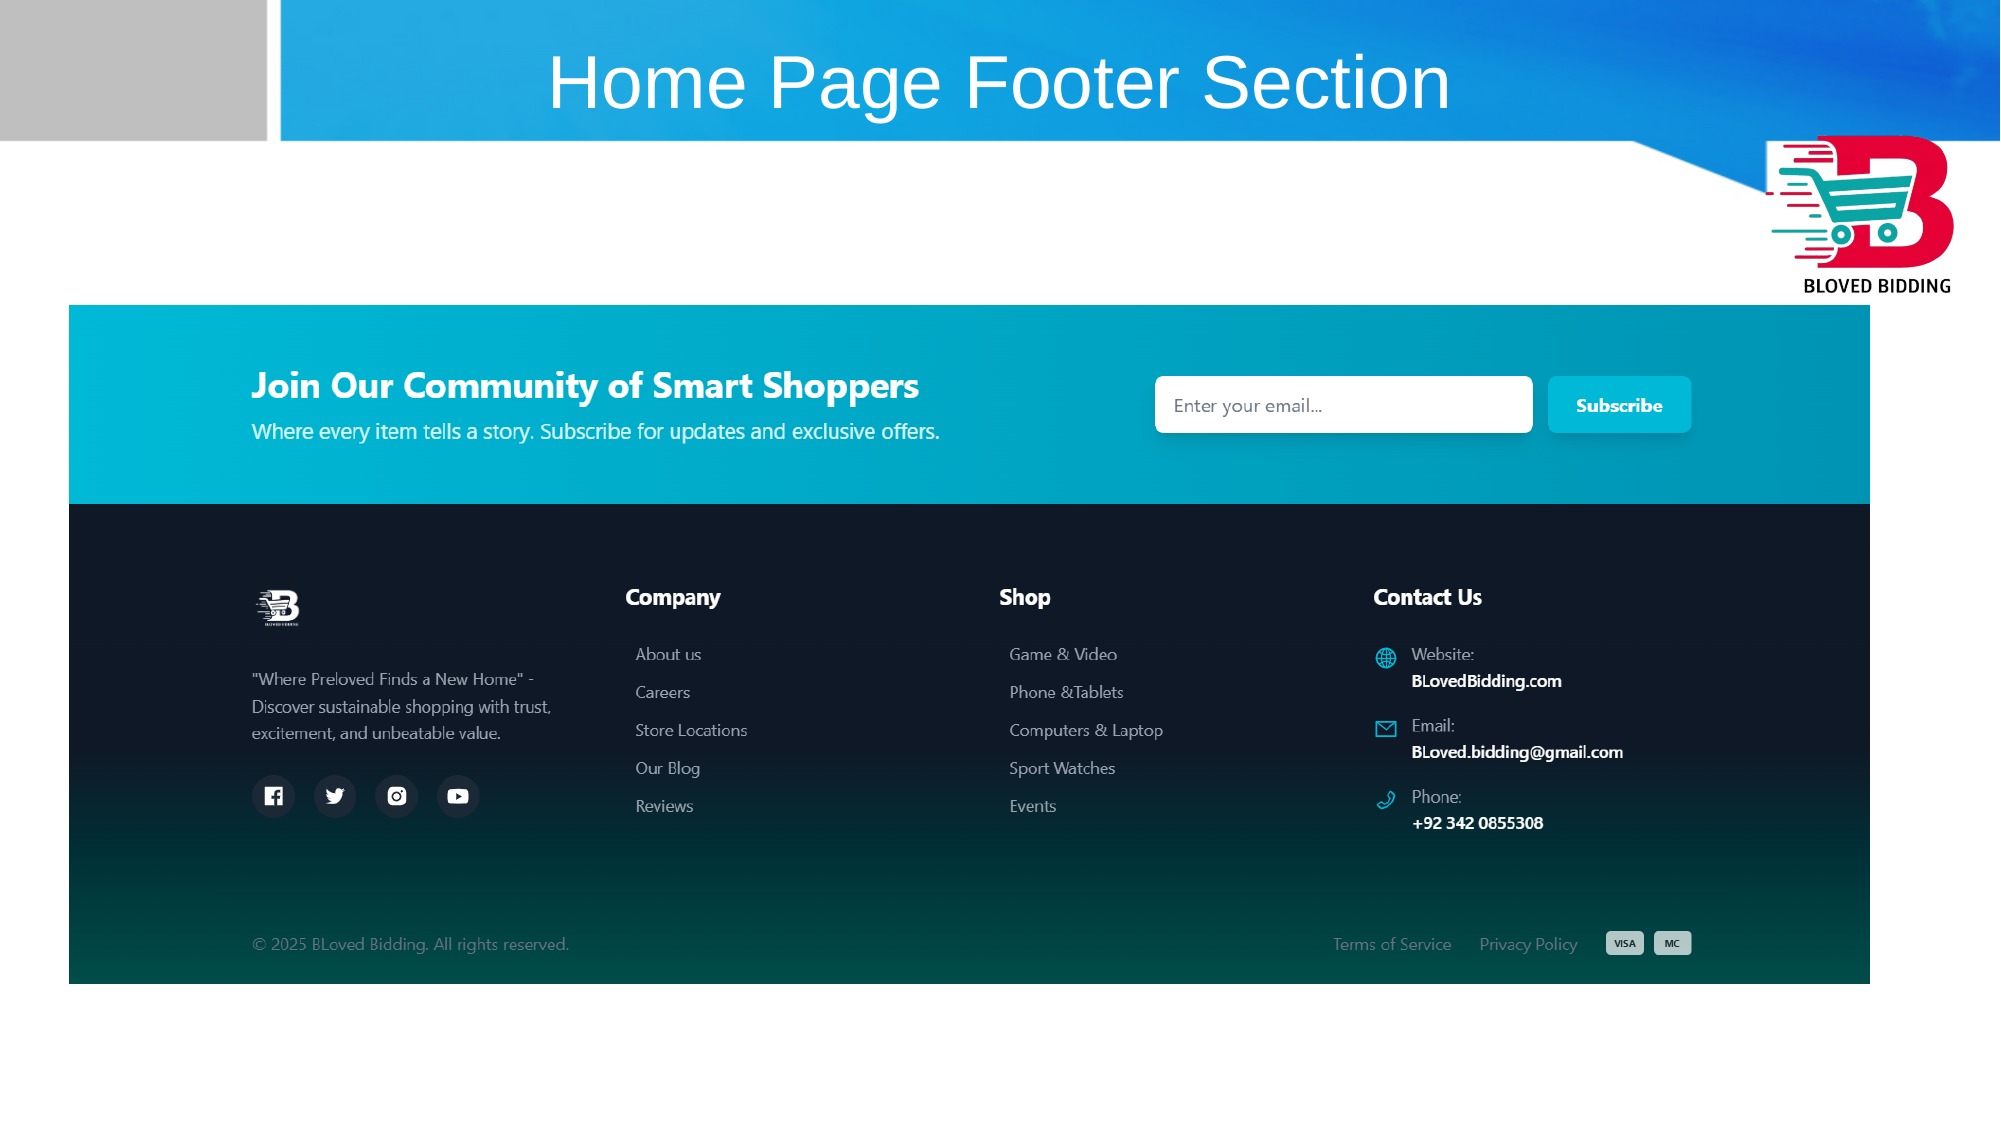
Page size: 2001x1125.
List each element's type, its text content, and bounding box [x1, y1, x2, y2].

title Home Page Footer Section [99, 30, 1901, 127]
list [69, 300, 1870, 984]
picture [0, 0, 2000, 1125]
